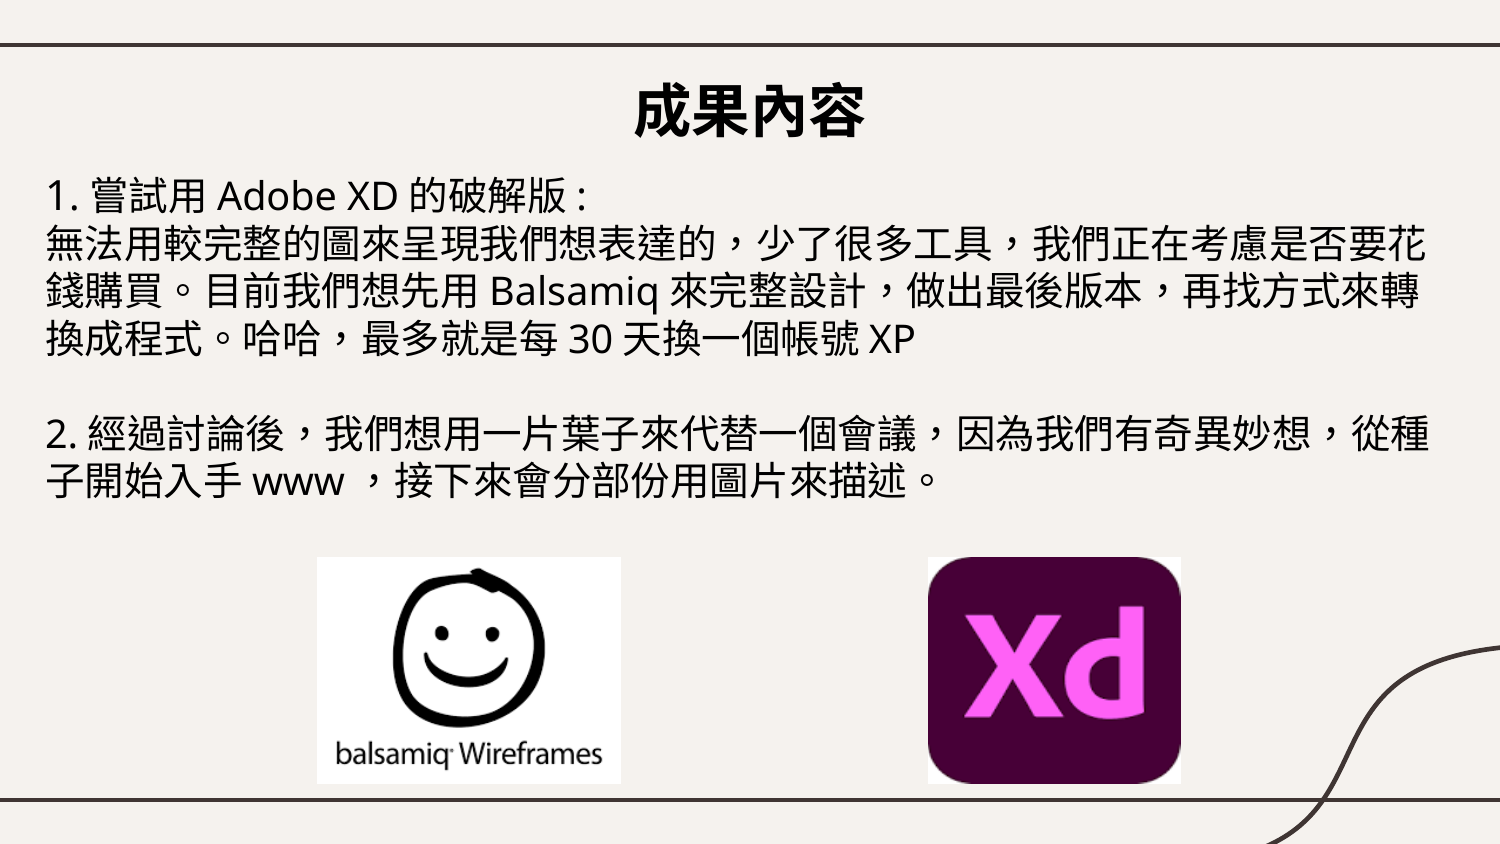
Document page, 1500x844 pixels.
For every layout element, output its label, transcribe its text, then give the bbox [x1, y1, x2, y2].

text_box 1.嘗試用Adobe XD的破解版: 無法用較完整的圖來呈現我們想表達的，少了很多工具，我們正在考慮是否要花錢購買。目前我們想先用Balsamiq來完整設計，做出最後版本，再找方式來轉換成程式。哈哈，最多就是每30天換一個帳號XP 2.經過討論後，我們想用一片葉子來代替一個會議，因為我們有奇異妙想，從種子開始入手www，接下來會分部份用圖片來描述。 [30, 153, 1470, 519]
picture [317, 556, 621, 785]
picture [928, 556, 1181, 785]
title 成果內容 [51, 59, 1449, 153]
